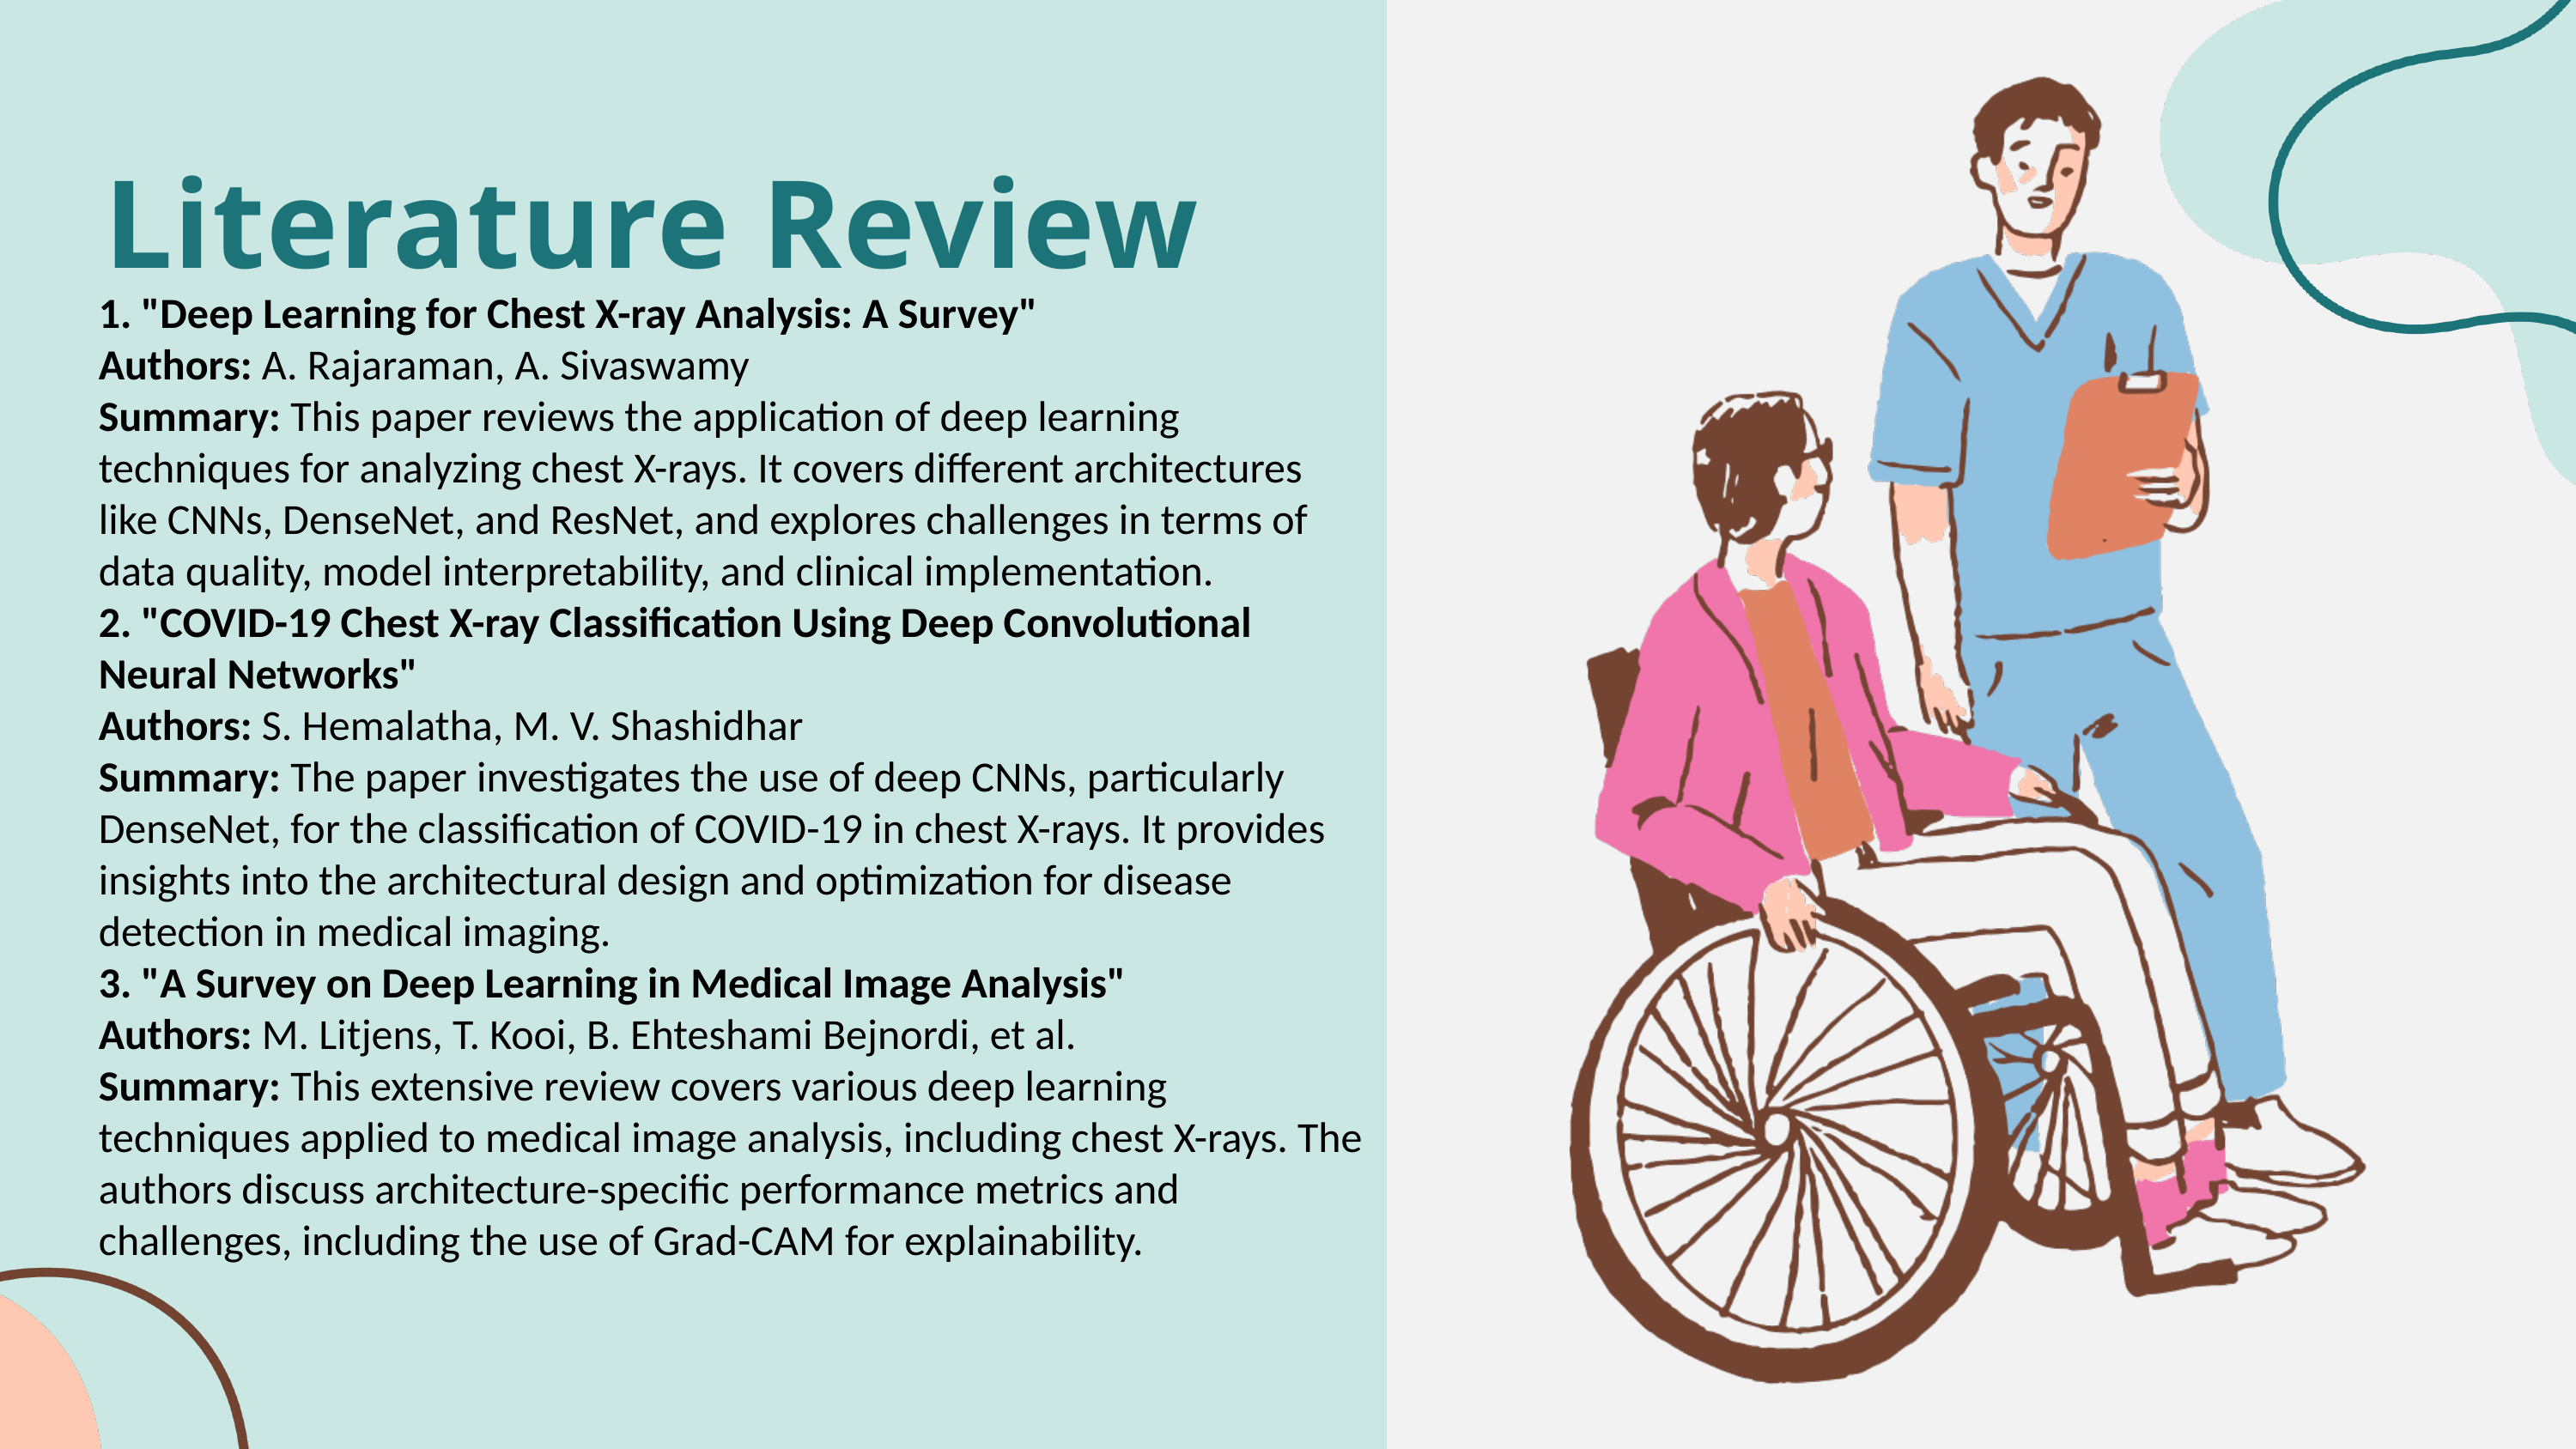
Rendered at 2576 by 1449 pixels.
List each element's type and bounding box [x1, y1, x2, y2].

text_box [0, 0, 1388, 1449]
text_box [1569, 76, 2366, 1385]
text_box [2067, 0, 2576, 547]
